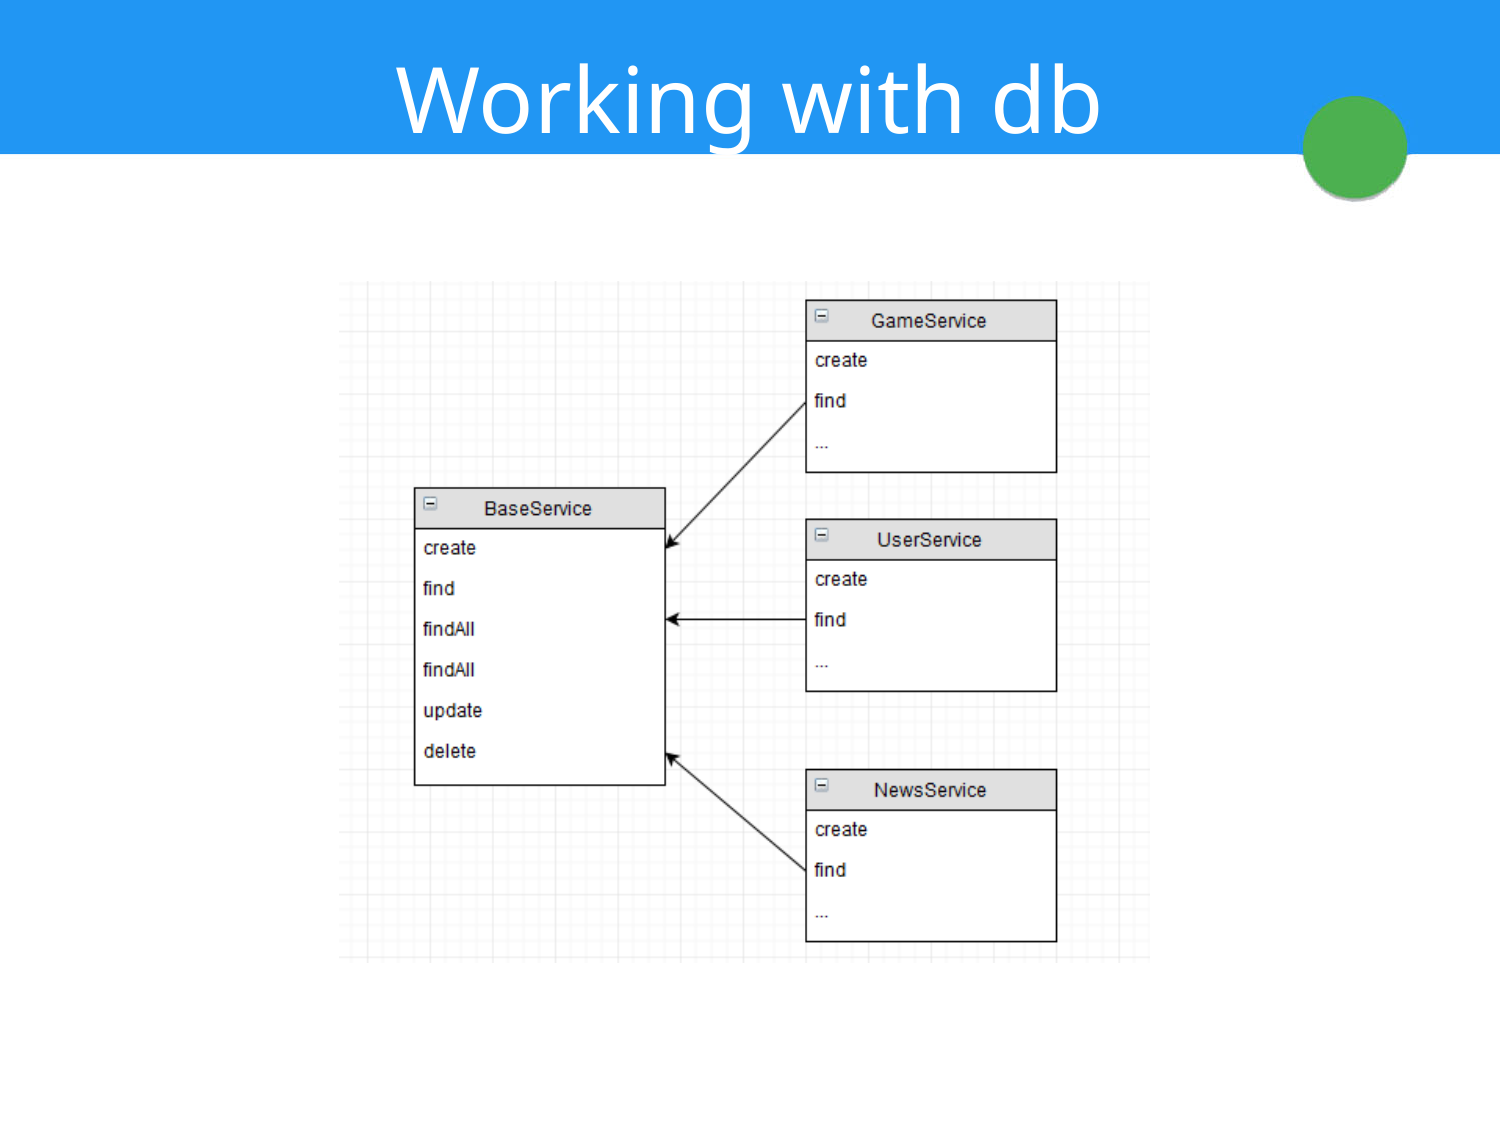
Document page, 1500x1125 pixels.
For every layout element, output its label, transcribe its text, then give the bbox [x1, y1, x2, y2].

picture [0, 0, 1500, 1125]
title Working with db [75, 2, 1425, 191]
